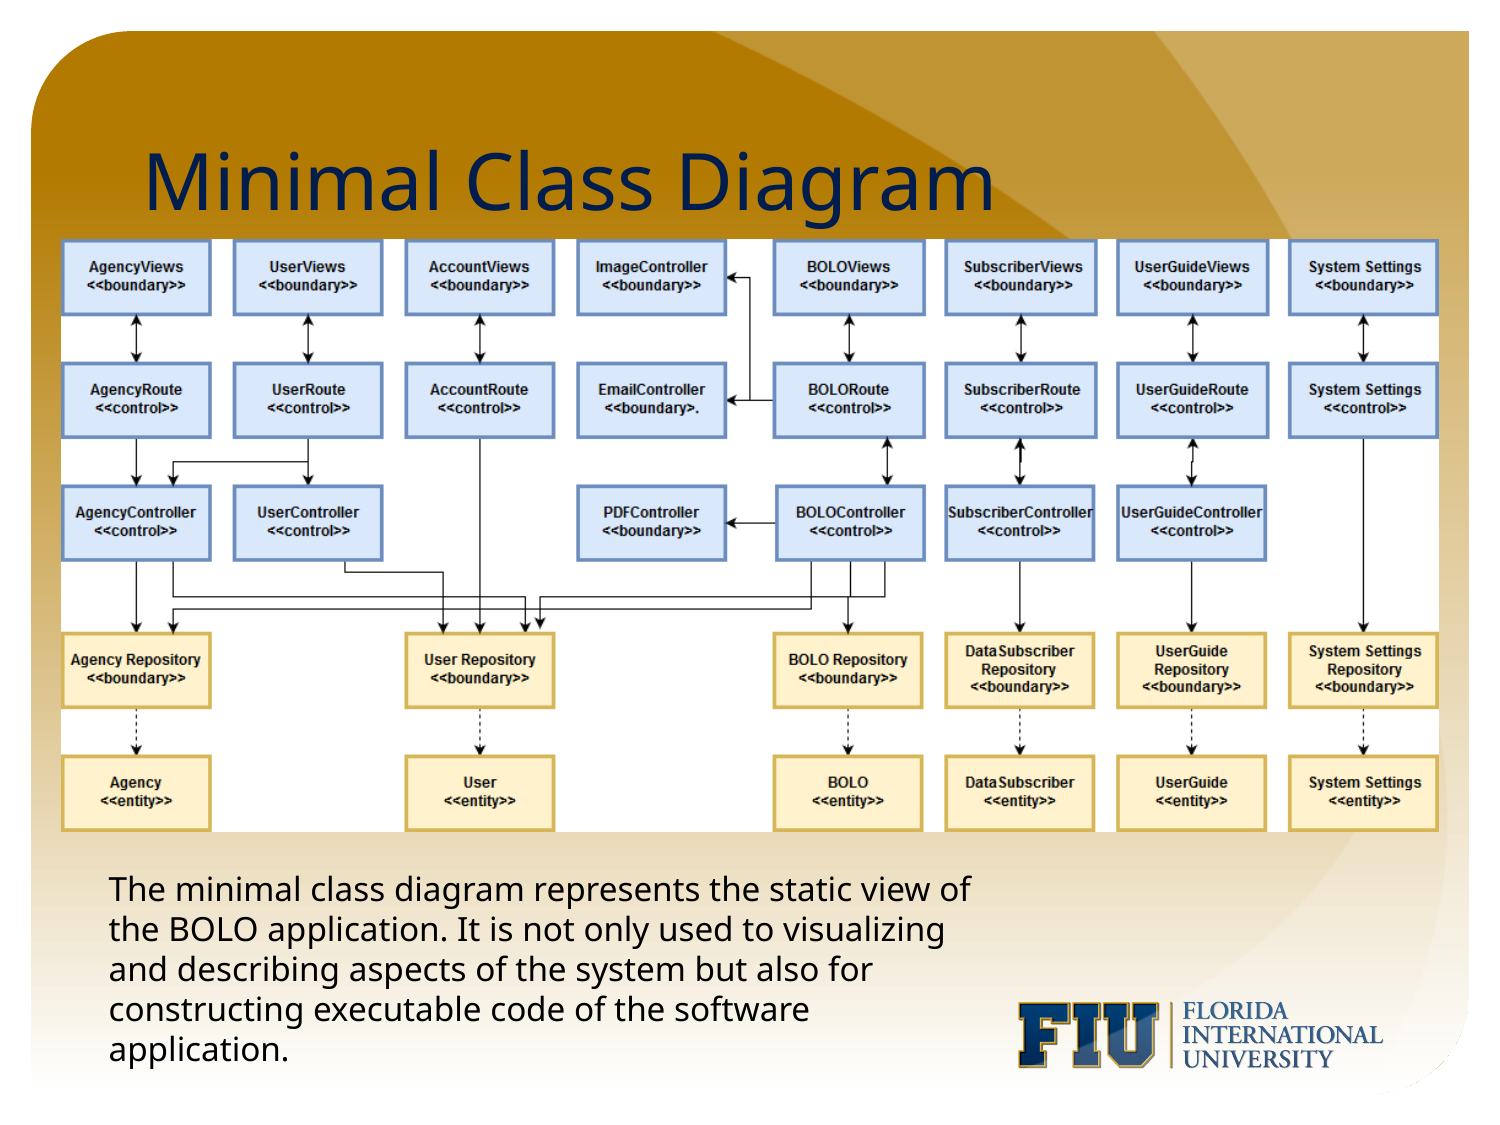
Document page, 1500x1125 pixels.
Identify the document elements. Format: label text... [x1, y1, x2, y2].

picture [24, 30, 1473, 1094]
text_box The minimal class diagram represents the static view of the BOLO application. It is not only used to visualizing and describing aspects of the system but also for constructing executable code of the software application. [93, 853, 991, 1065]
title Minimal Class Diagram [127, 62, 1372, 234]
